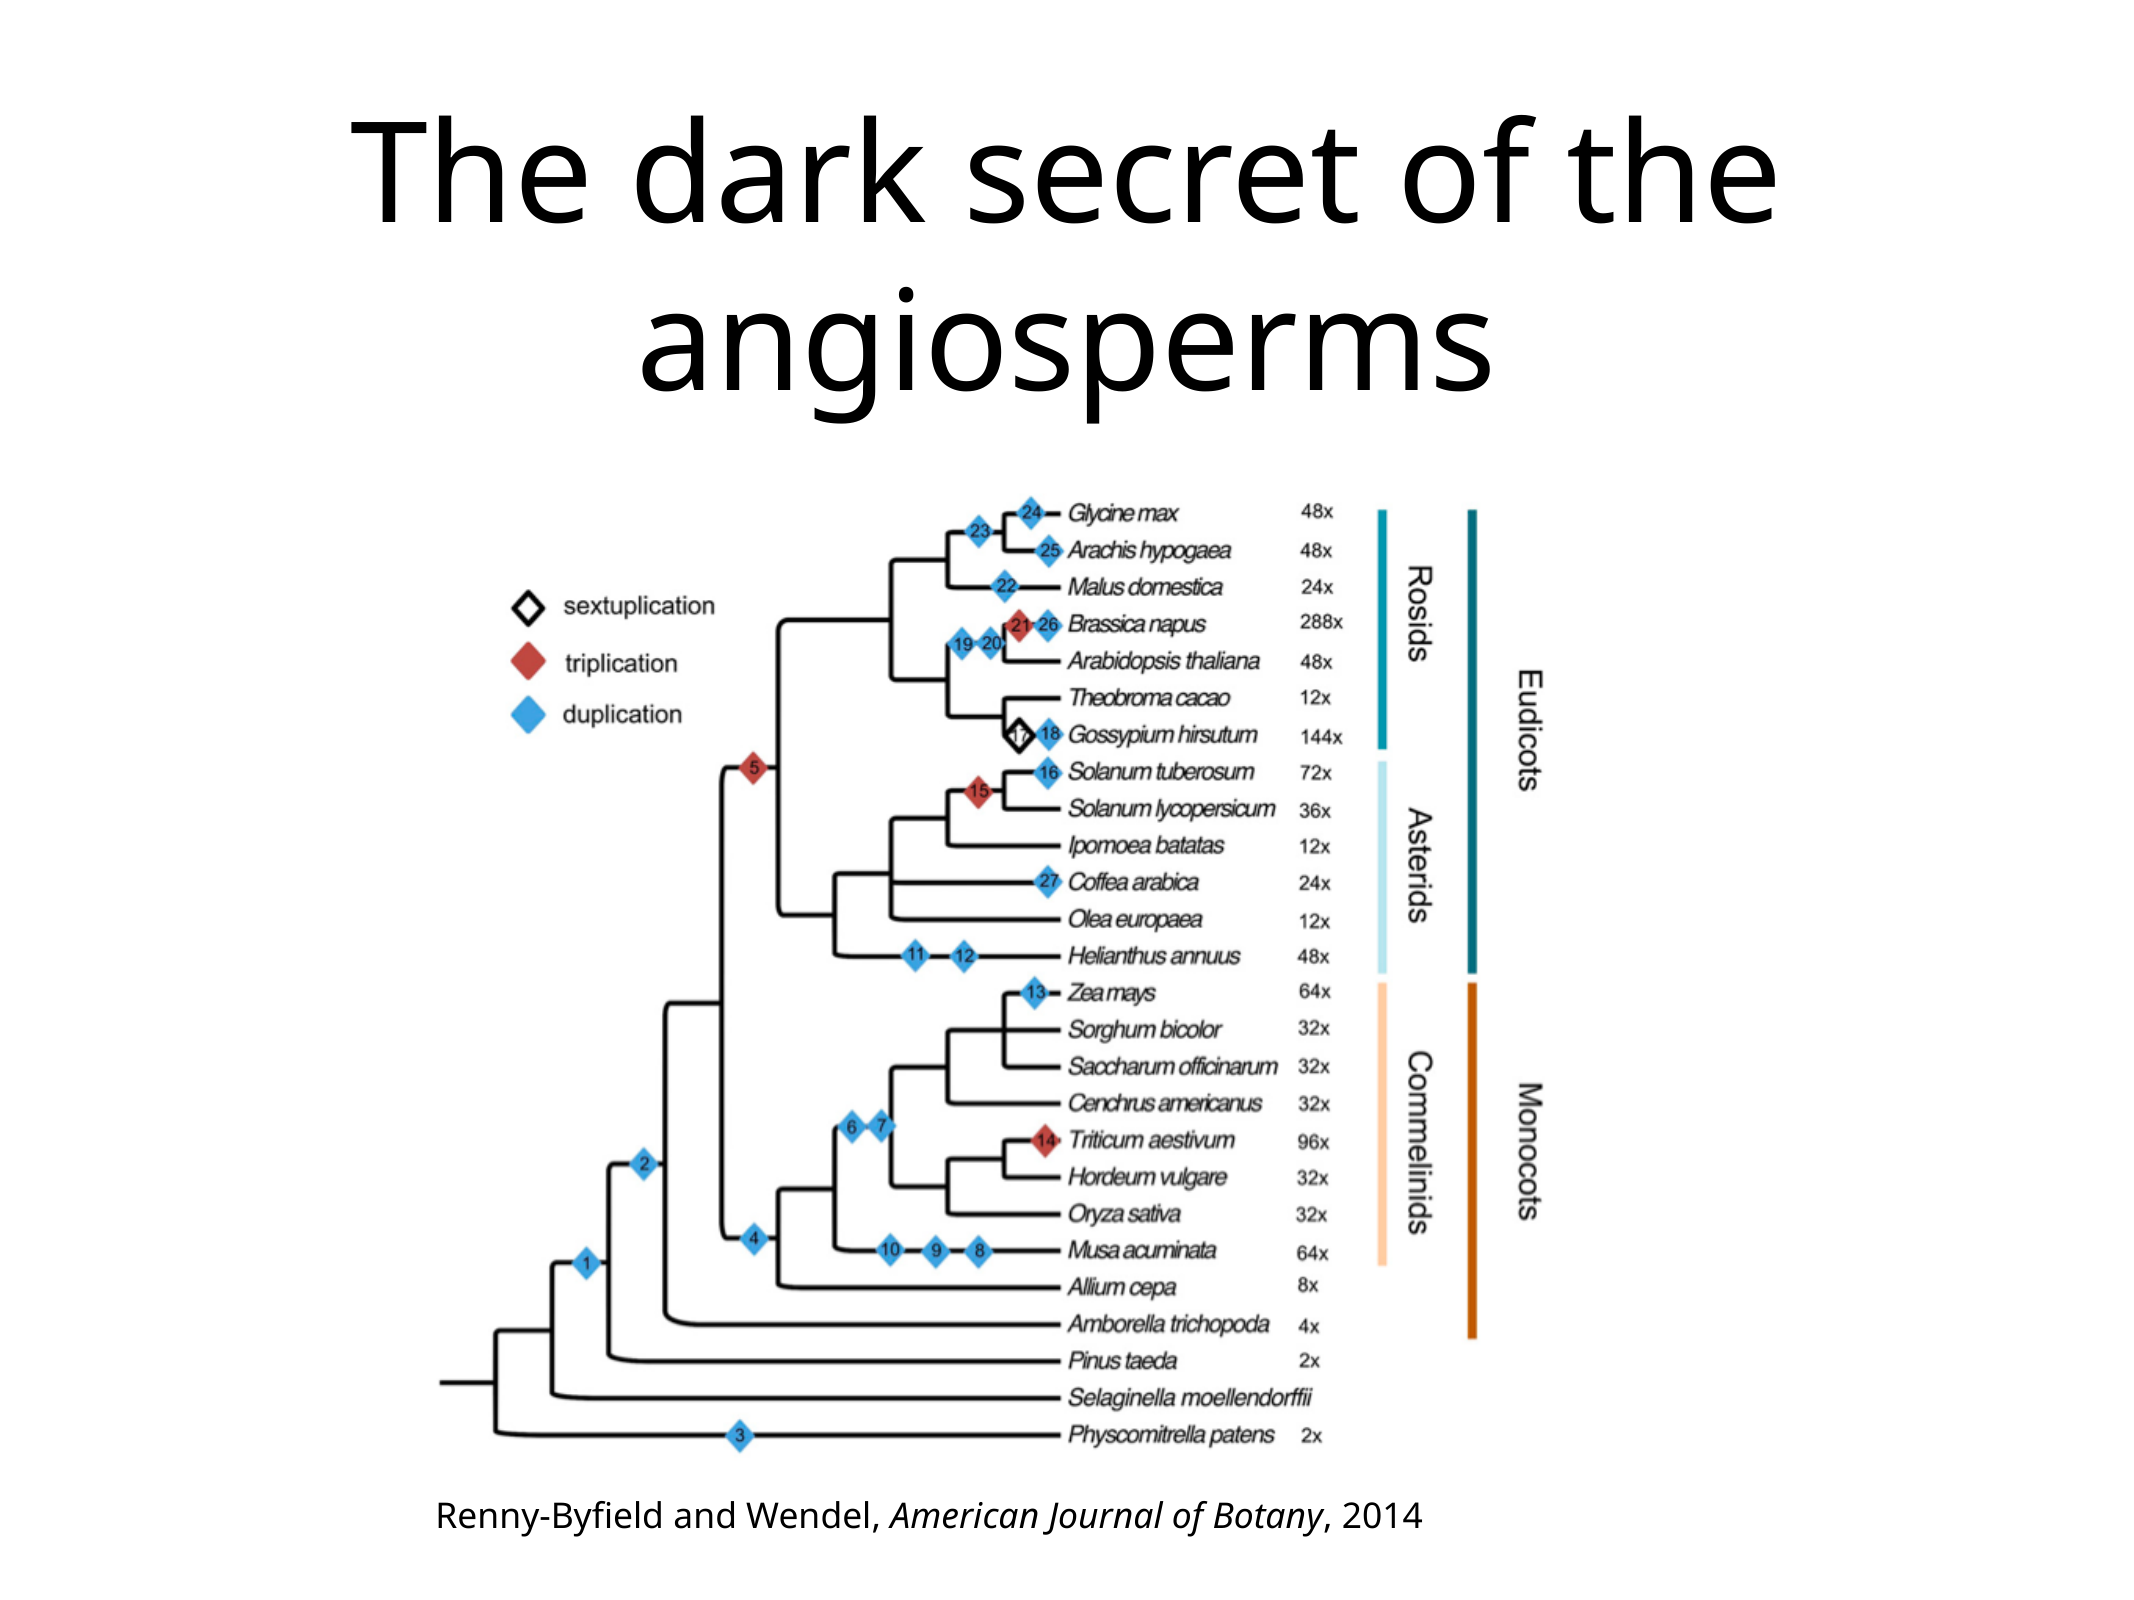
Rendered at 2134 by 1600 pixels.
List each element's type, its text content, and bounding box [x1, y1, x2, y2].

picture [404, 444, 1584, 1476]
title The dark secret of the angiosperms [155, 72, 1978, 428]
list Renny-Byfield and Wendel, American Journal of Botany, 2014 [434, 1483, 1468, 1600]
